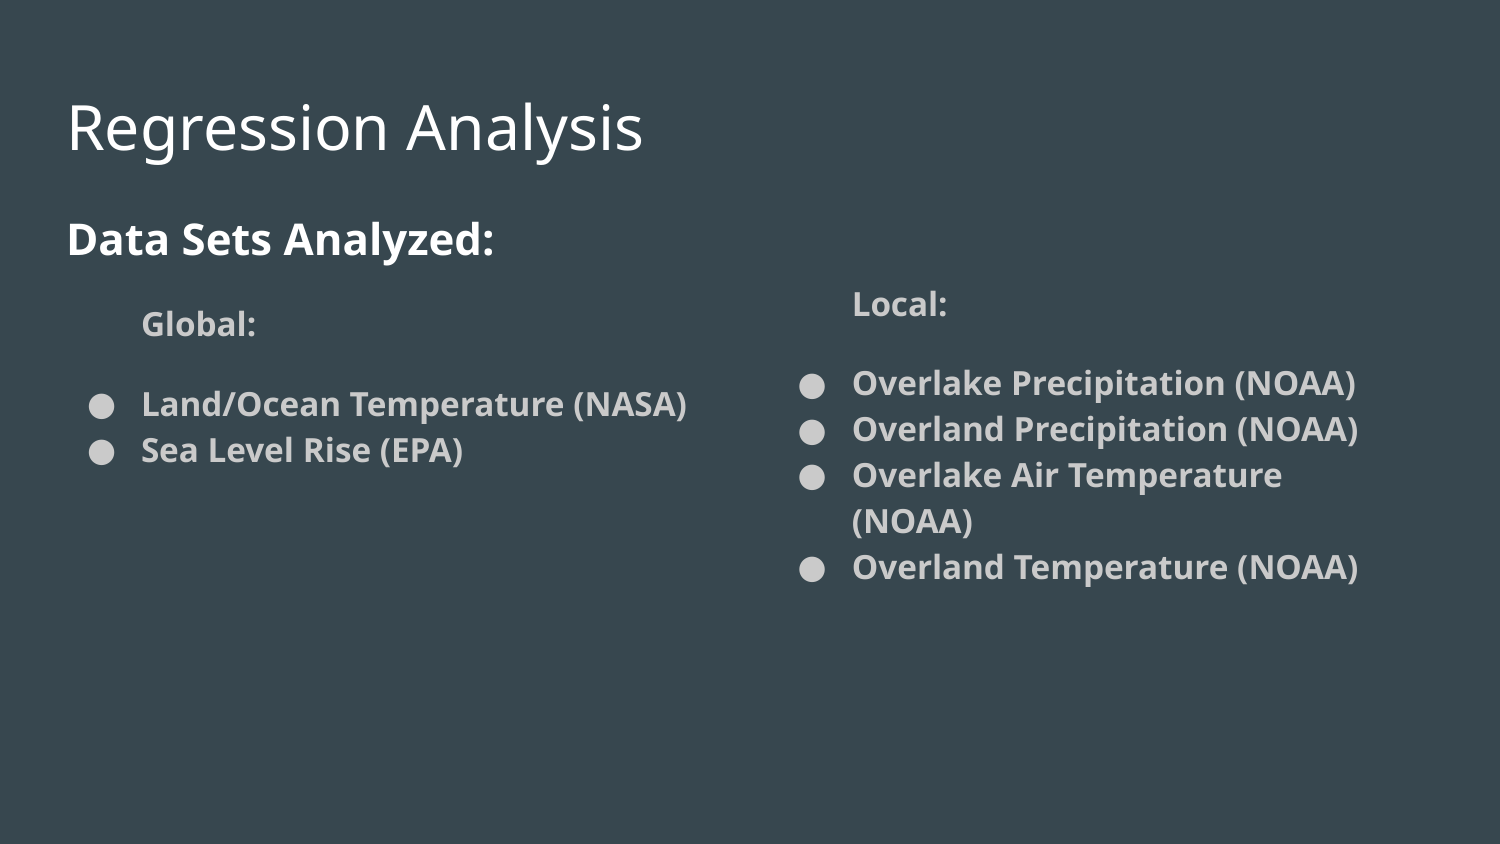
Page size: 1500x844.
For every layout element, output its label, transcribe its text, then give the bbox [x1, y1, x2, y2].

title Regression Analysis [51, 72, 1449, 167]
list Local: Overlake Precipitation (NOAA) Overland Precipitation (NOAA) Overlake Air Temperature (NOAA) Overland Temperature (NOAA) [761, 189, 1418, 750]
list Data Sets Analyzed: Global: Land/Ocean Temperature (NASA) Sea Level Rise (EPA) [51, 189, 708, 750]
